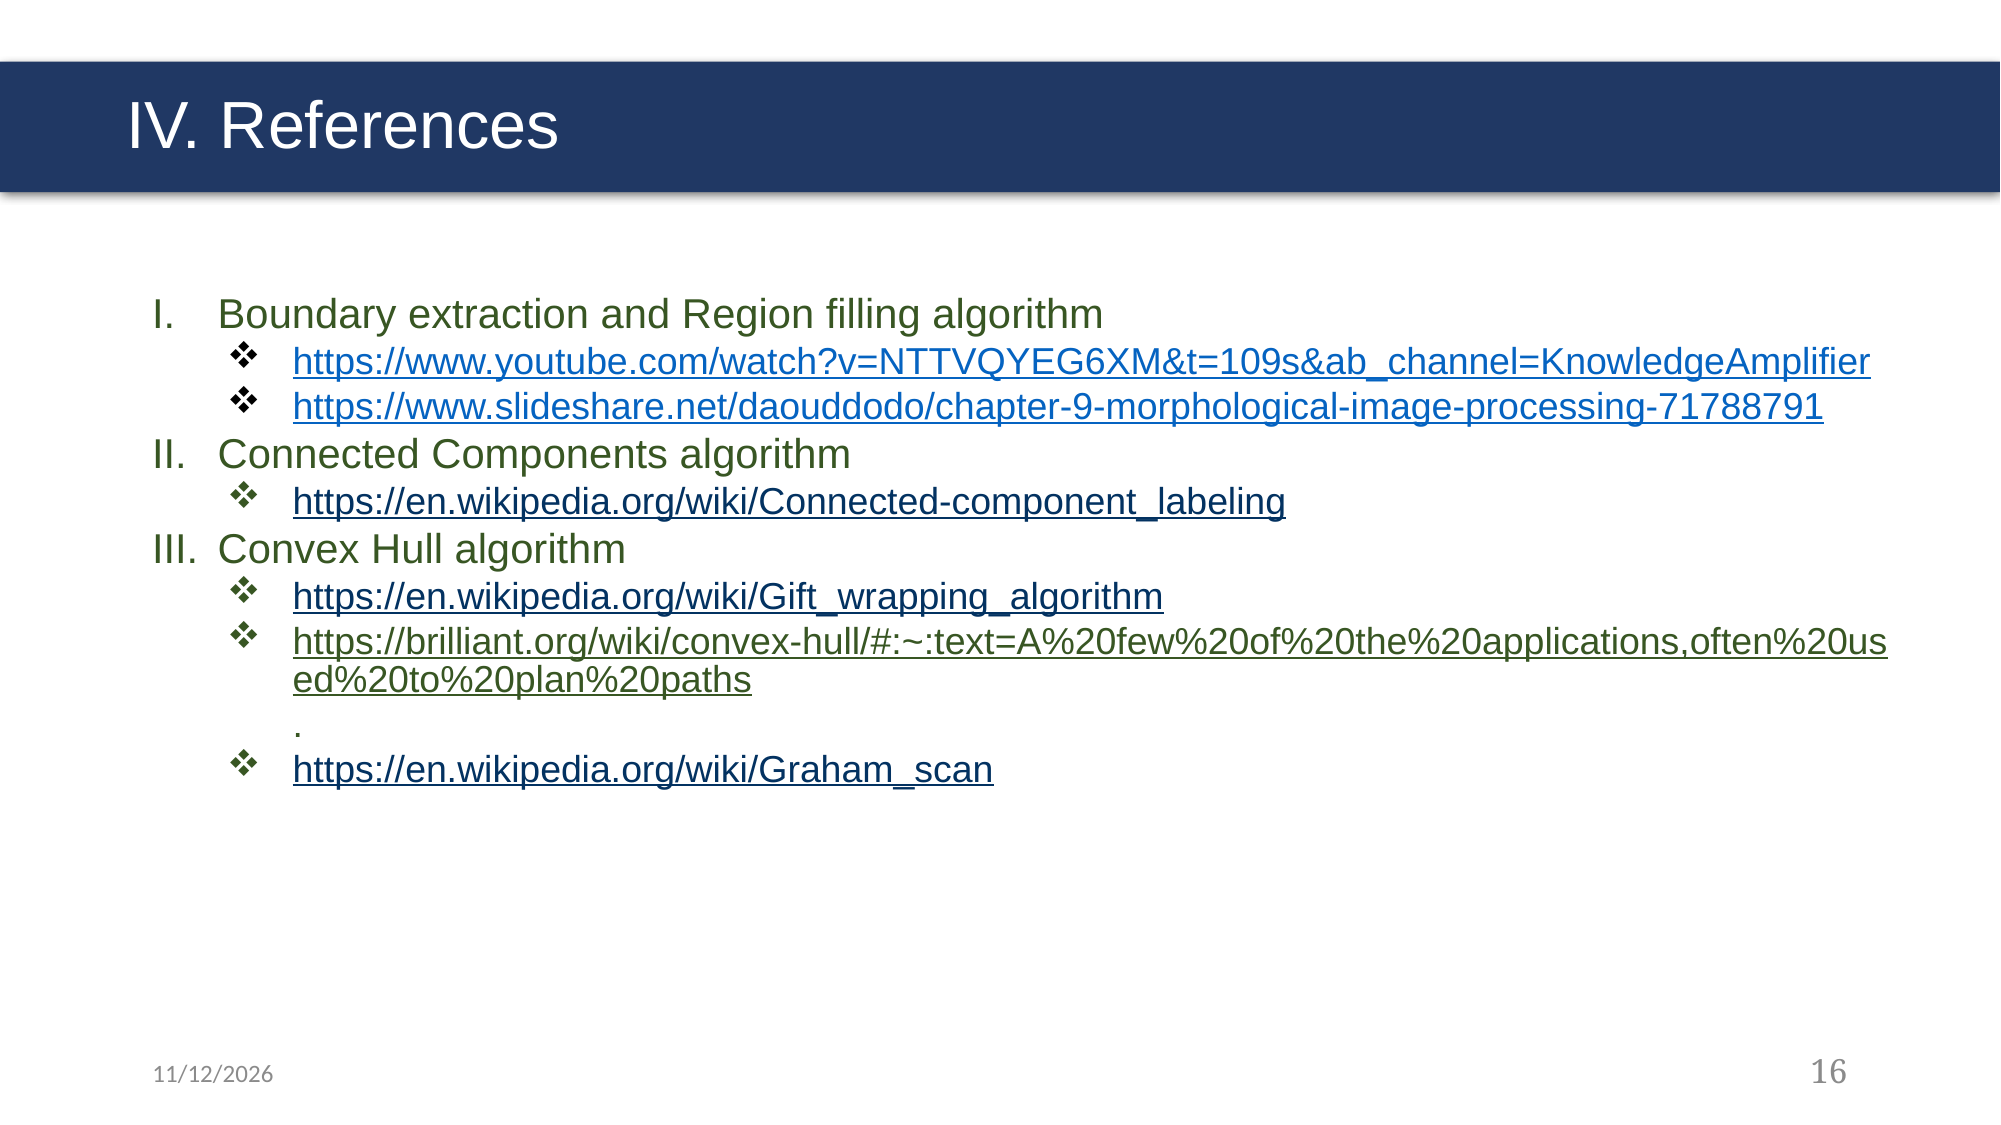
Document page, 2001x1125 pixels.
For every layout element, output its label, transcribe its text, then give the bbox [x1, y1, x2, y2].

slide_number 16 [1412, 1042, 1863, 1103]
title IV. References [0, 61, 2000, 193]
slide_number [137, 1042, 588, 1103]
text_box Boundary extraction and Region filling algorithm https://www.youtube.com/watch?v=NTTVQYEG6XM&t=109s&ab_channel=KnowledgeAmplifier https://www.slideshare.net/daouddodo/chapter-9-morphological-image-processing-71788791 Connected Components algorithm https://en.wikipedia.org/wiki/Connected-component_labeling Convex Hull algorithm https://en.wikipedia.org/wiki/Gift_wrapping_algorithm https://brilliant.org/wiki/convex-hull/#:~:text=A%20few%20of%20the%20applications,often%20used%20to%20plan%20paths. https://en.wikipedia.org/wiki/Graham_scan [137, 279, 1918, 850]
